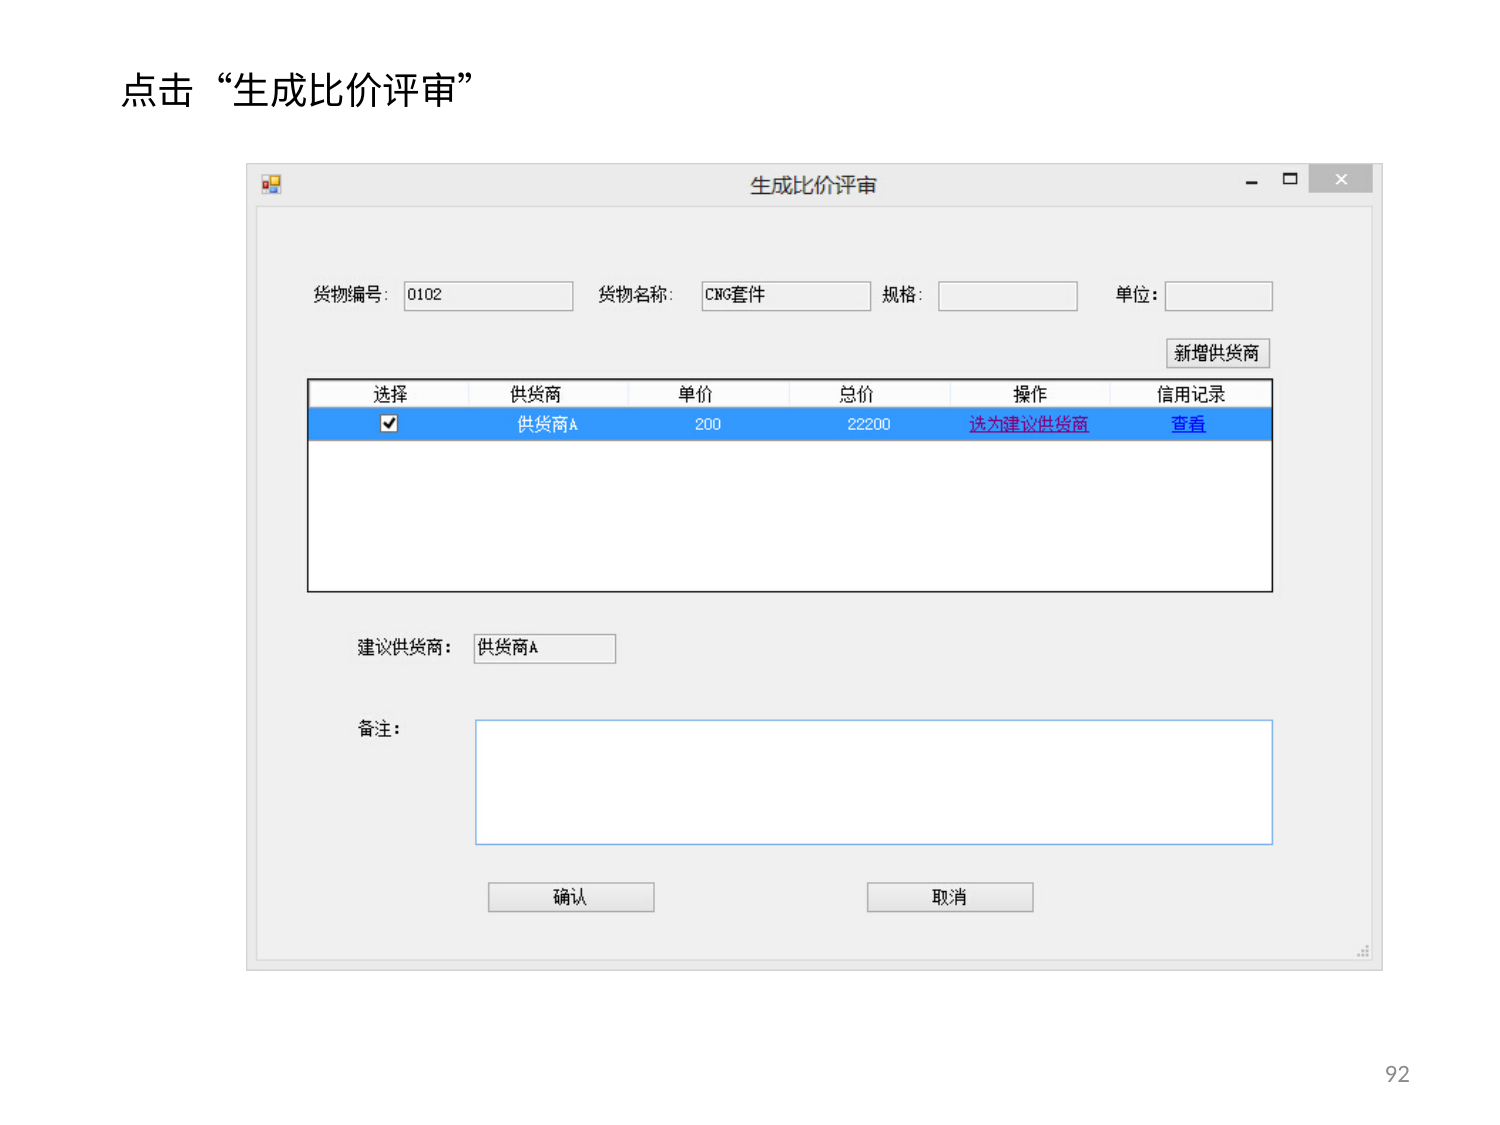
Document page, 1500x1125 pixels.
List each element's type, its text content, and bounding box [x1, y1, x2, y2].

slide_number 92 [1074, 1042, 1425, 1103]
picture [245, 163, 1384, 971]
text_box 点击“生成比价评审” [105, 59, 586, 164]
